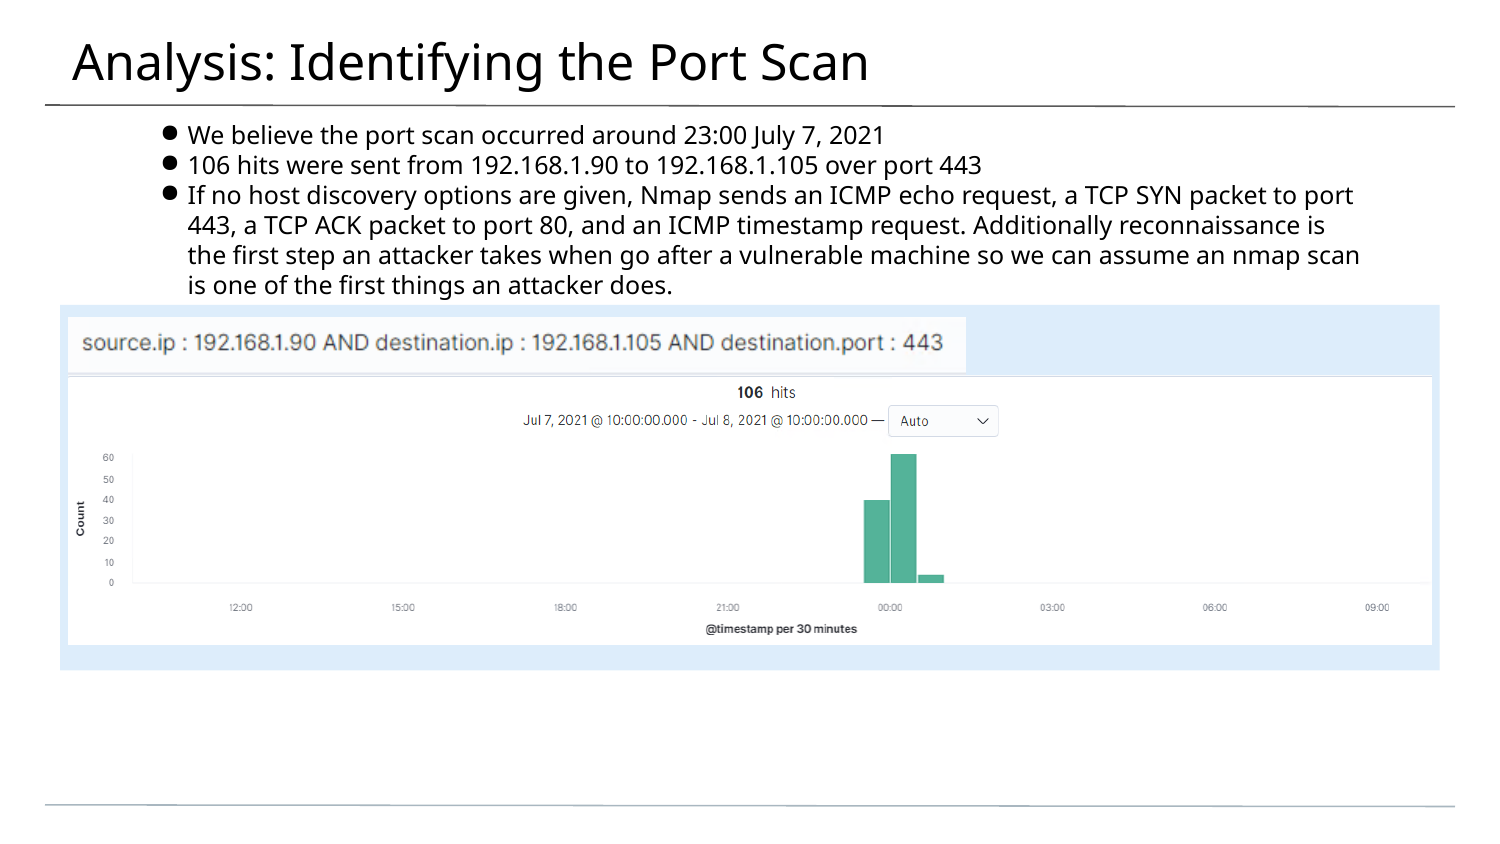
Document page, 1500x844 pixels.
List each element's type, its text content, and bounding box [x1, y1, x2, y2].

text_box [60, 304, 1440, 671]
subtitle We believe the port scan occurred around 23:00 July 7, 2021 106 hits were sent from 192.168.1.90 to 192.168.1.105 over port 443 If no host discovery options are given, Nmap sends an ICMP echo request, a TCP SYN packet to port 443, a TCP ACK packet to port 80, and an ICMP timestamp request. Additionally reconnaissance is the first step an attacker takes when go after a vulnerable machine so we can assume an nmap scan is one of the first things an attacker does. [60, 104, 1440, 265]
picture [68, 317, 1432, 645]
title Analysis: Identifying the Port Scan [0, 0, 1500, 88]
